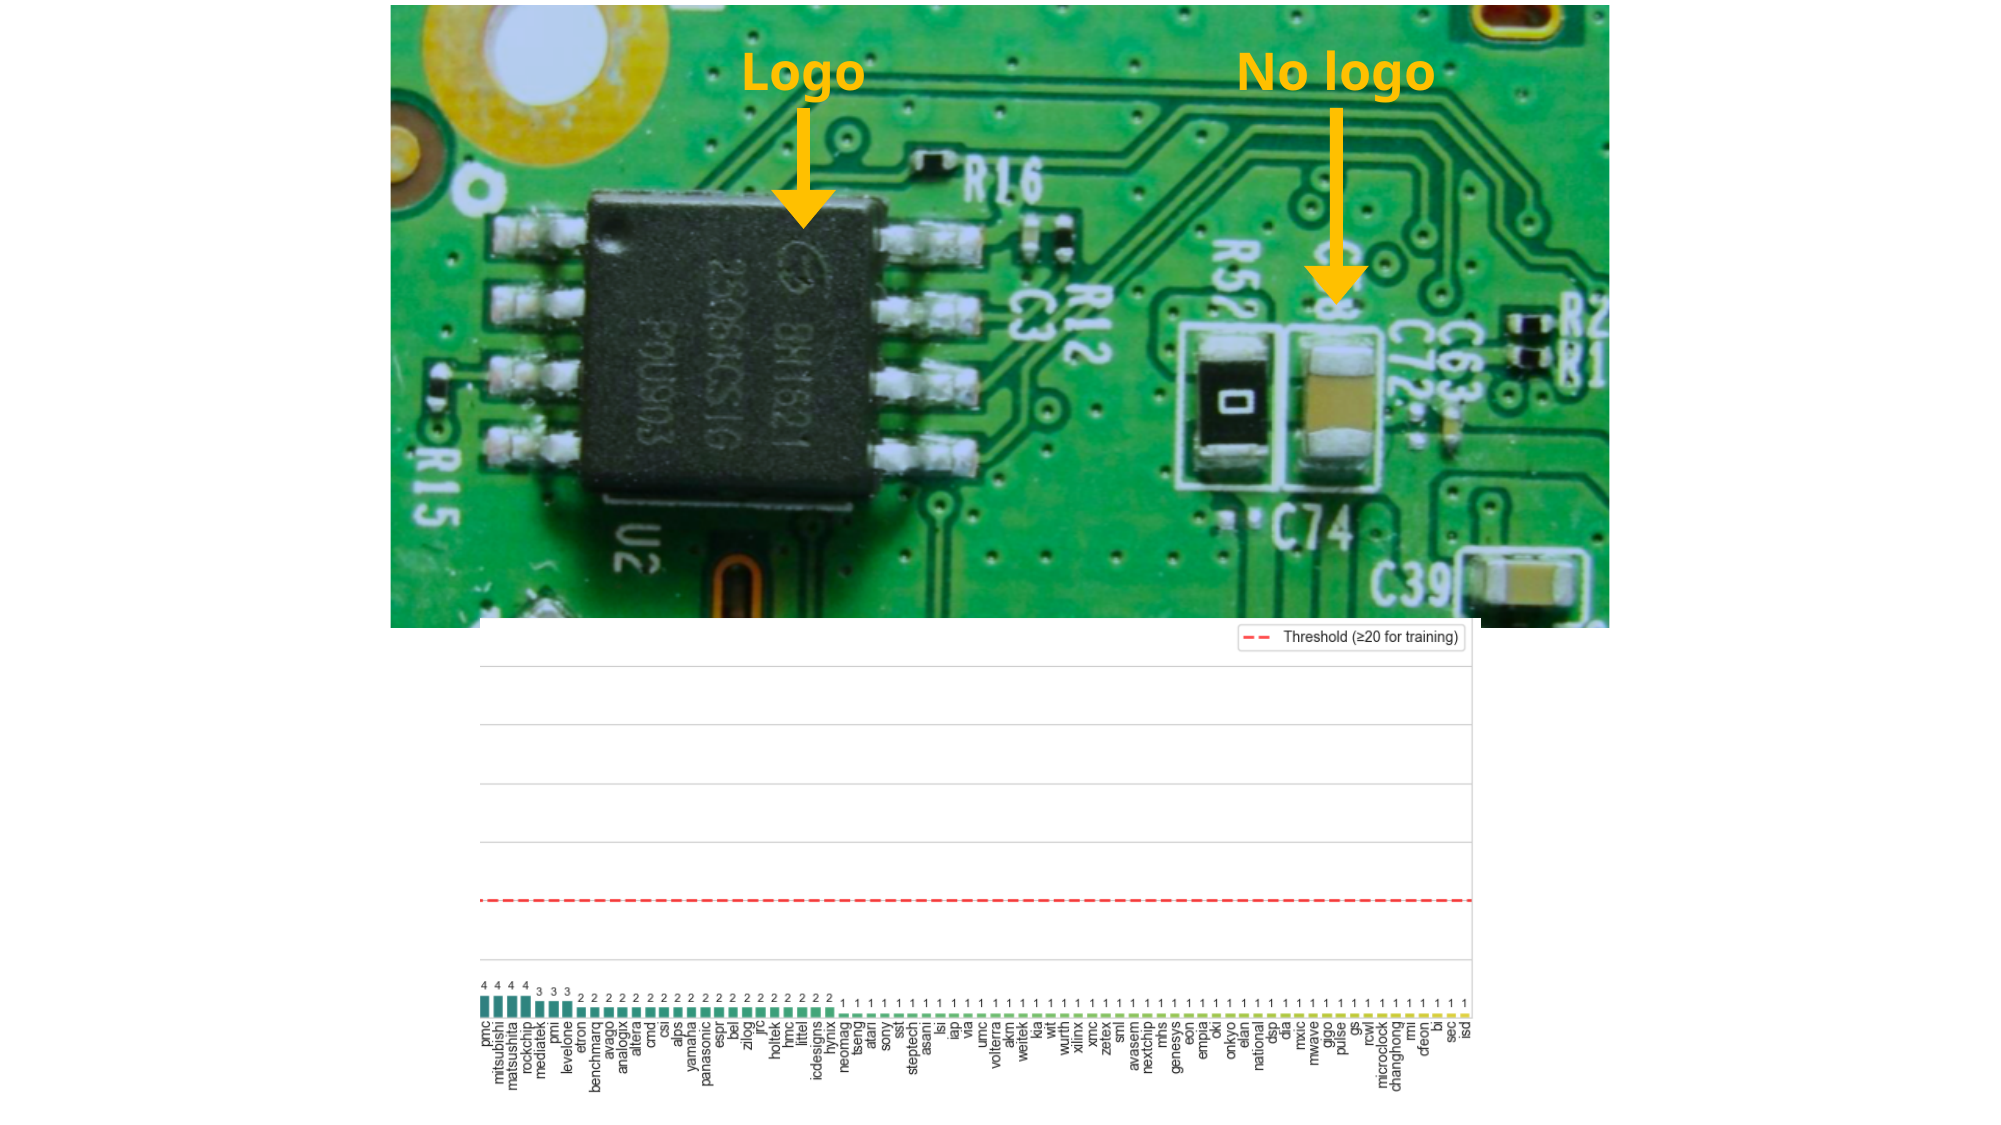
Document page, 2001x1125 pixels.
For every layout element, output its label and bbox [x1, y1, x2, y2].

text_box [390, 4, 1610, 628]
text_box [479, 617, 1490, 1095]
